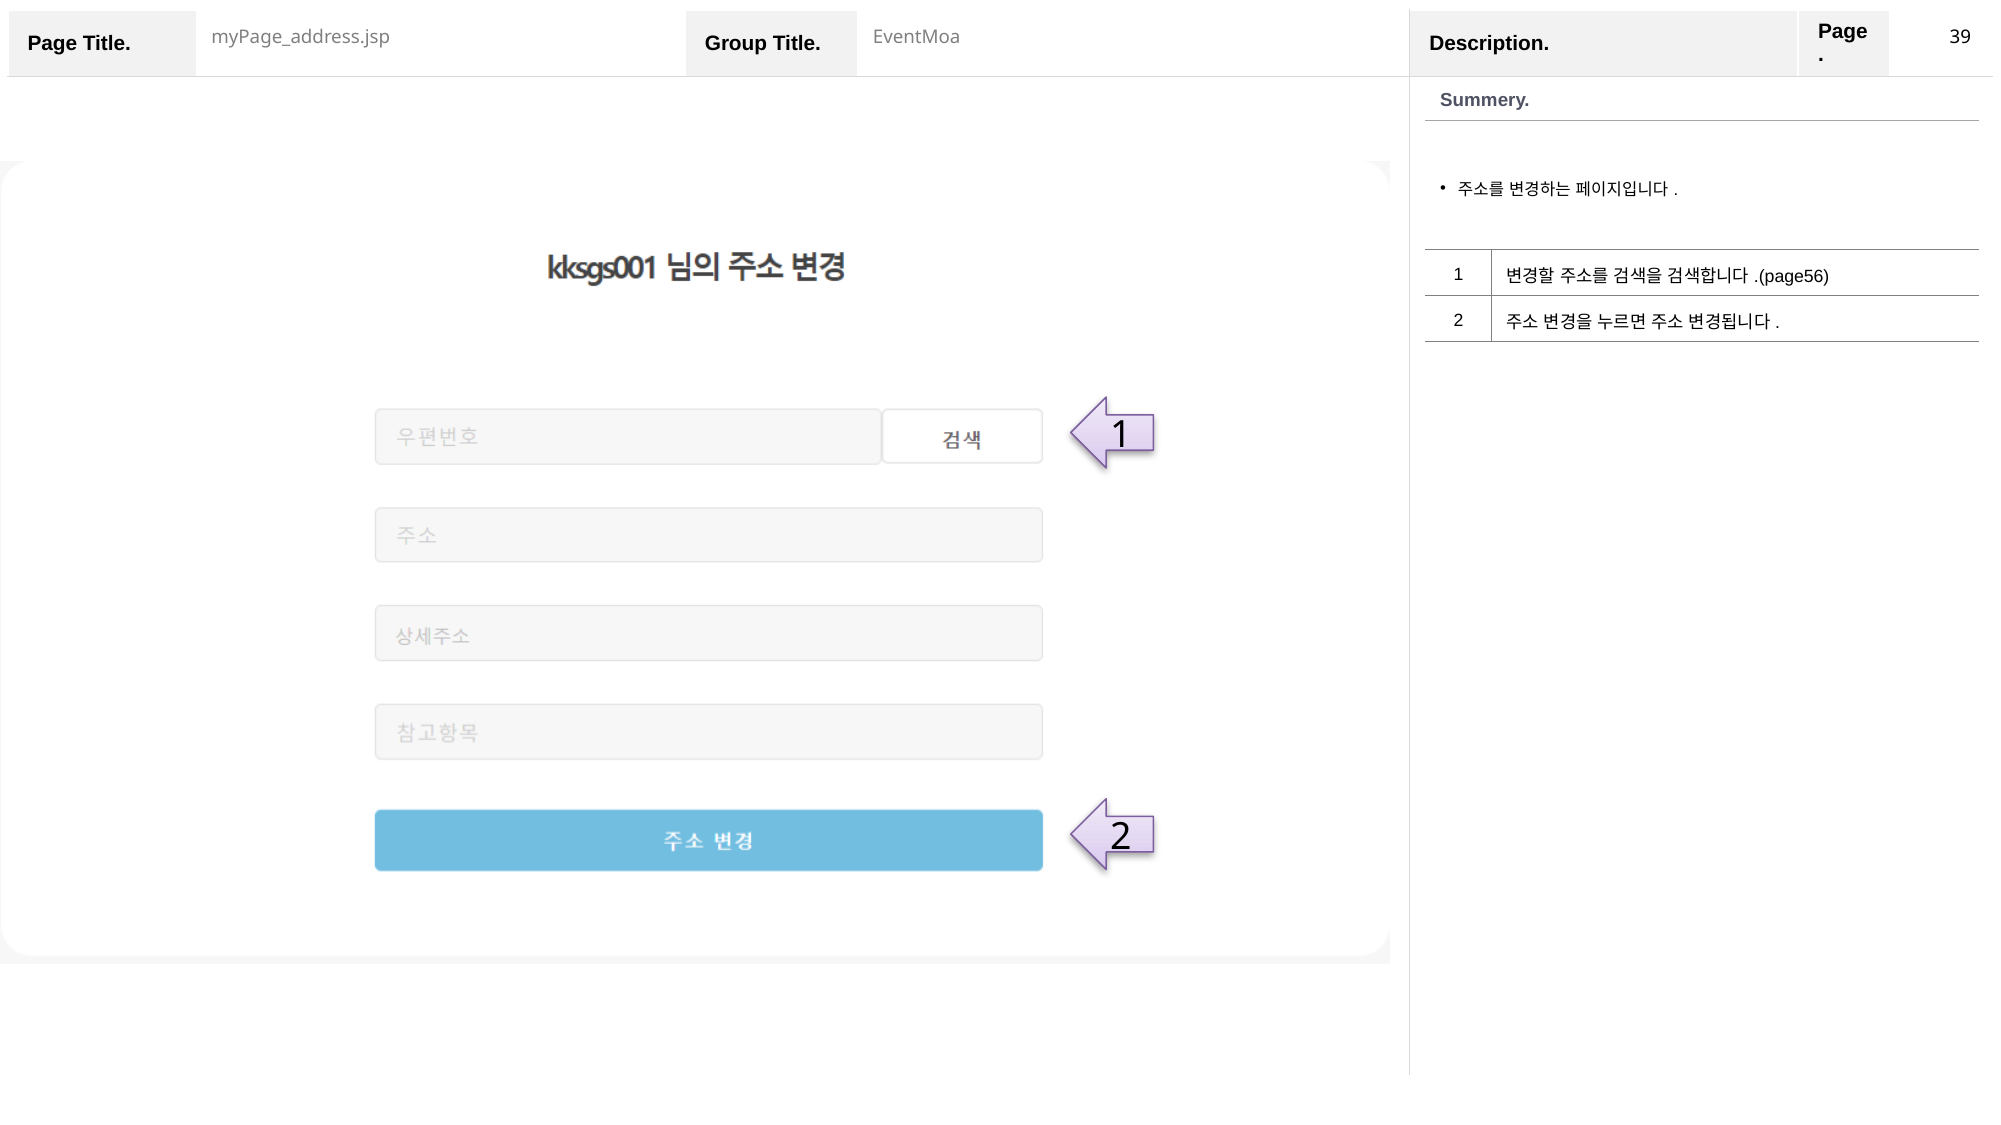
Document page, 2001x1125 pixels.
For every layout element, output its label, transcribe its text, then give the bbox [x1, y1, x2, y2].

table_cell 주소를 변경하는 페이지입니다. [1425, 121, 1979, 249]
list EventMoa [858, 18, 1405, 55]
table_cell 1 [1425, 250, 1491, 295]
table_cell 변경할 주소를 검색을 검색합니다.(page56) [1492, 250, 1979, 295]
list myPage_address.jsp [196, 18, 684, 55]
table_cell 2 [1425, 296, 1491, 341]
table_cell 주소 변경을 누르면 주소 변경됩니다. [1492, 296, 1979, 341]
text_box 39 [1934, 17, 1986, 55]
table_header Summery. [1425, 78, 1979, 120]
picture [0, 161, 1390, 964]
